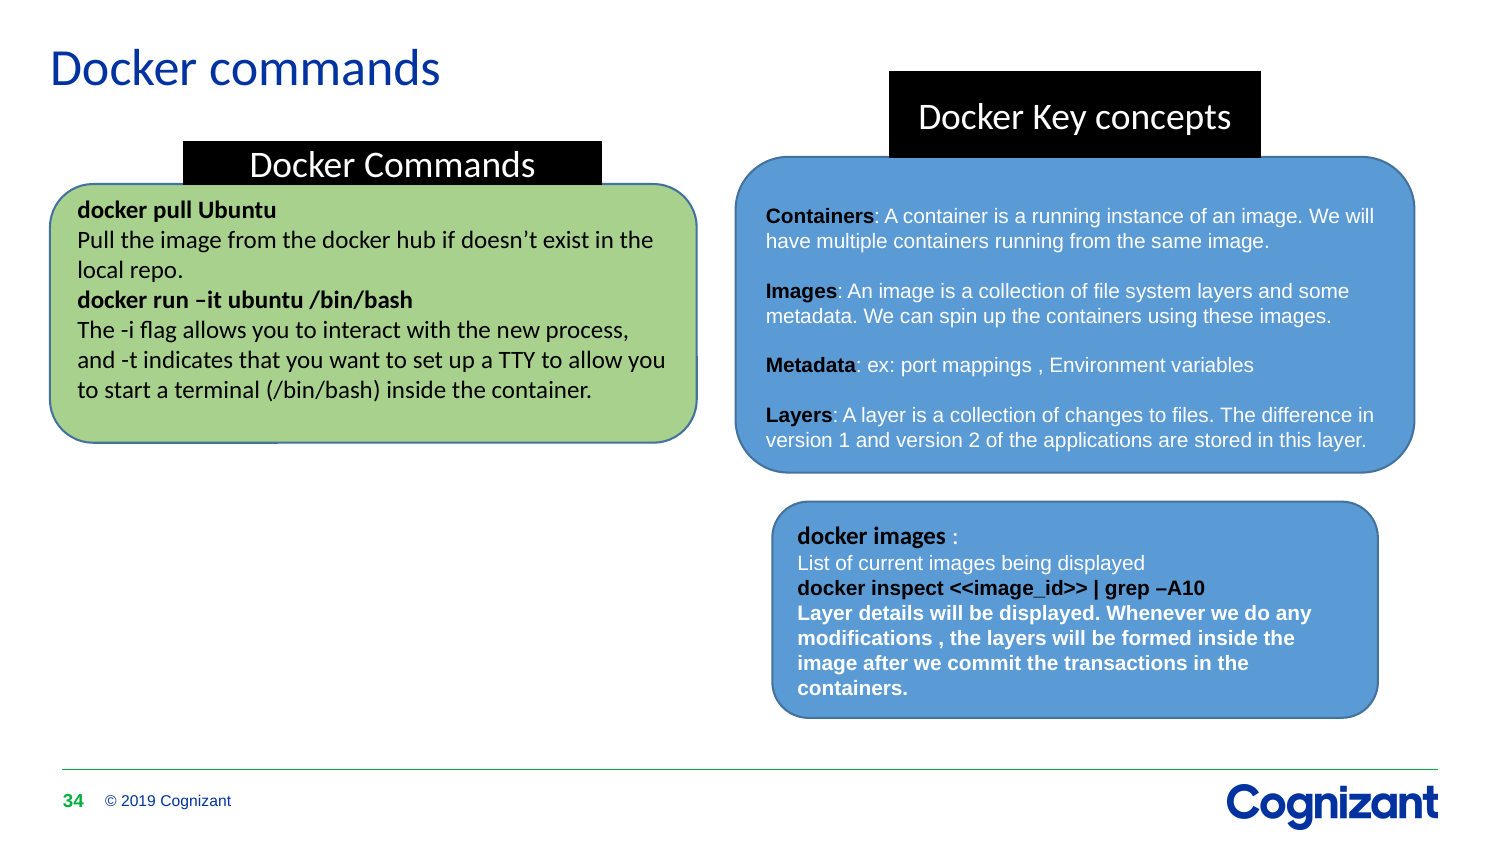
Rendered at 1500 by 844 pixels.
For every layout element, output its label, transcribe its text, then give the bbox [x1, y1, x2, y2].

footer © 2019 Cognizant [105, 787, 855, 813]
text_box docker pull Ubuntu Pull the image from the docker hub if doesn’t exist in the local repo. docker run –it ubuntu /bin/bash The -i flag allows you to interact with the new process, and -t indicates that you want to set up a TTY to allow you to start a terminal (/bin/bash) inside the container. [49, 184, 697, 443]
title Docker commands [50, 40, 1439, 116]
text_box Containers: A container is a running instance of an image. We will have multiple containers running from the same image. Images: An image is a collection of file system layers and some metadata. We can spin up the containers using these images. Metadata: ex: port mappings , Environment variables Layers: A layer is a collection of changes to files. The difference in version 1 and version 2 of the applications are stored in this layer. [735, 156, 1415, 473]
text_box Docker Commands [184, 141, 602, 184]
slide_number 34 [63, 787, 101, 813]
text_box docker images : List of current images being displayed docker inspect <<image_id>> | grep –A10 Layer details will be displayed. Whenever we do any modifications , the layers will be formed inside the image after we commit the transactions in the containers. [772, 501, 1378, 718]
text_box Docker Key concepts [890, 71, 1260, 157]
picture [1227, 784, 1438, 830]
